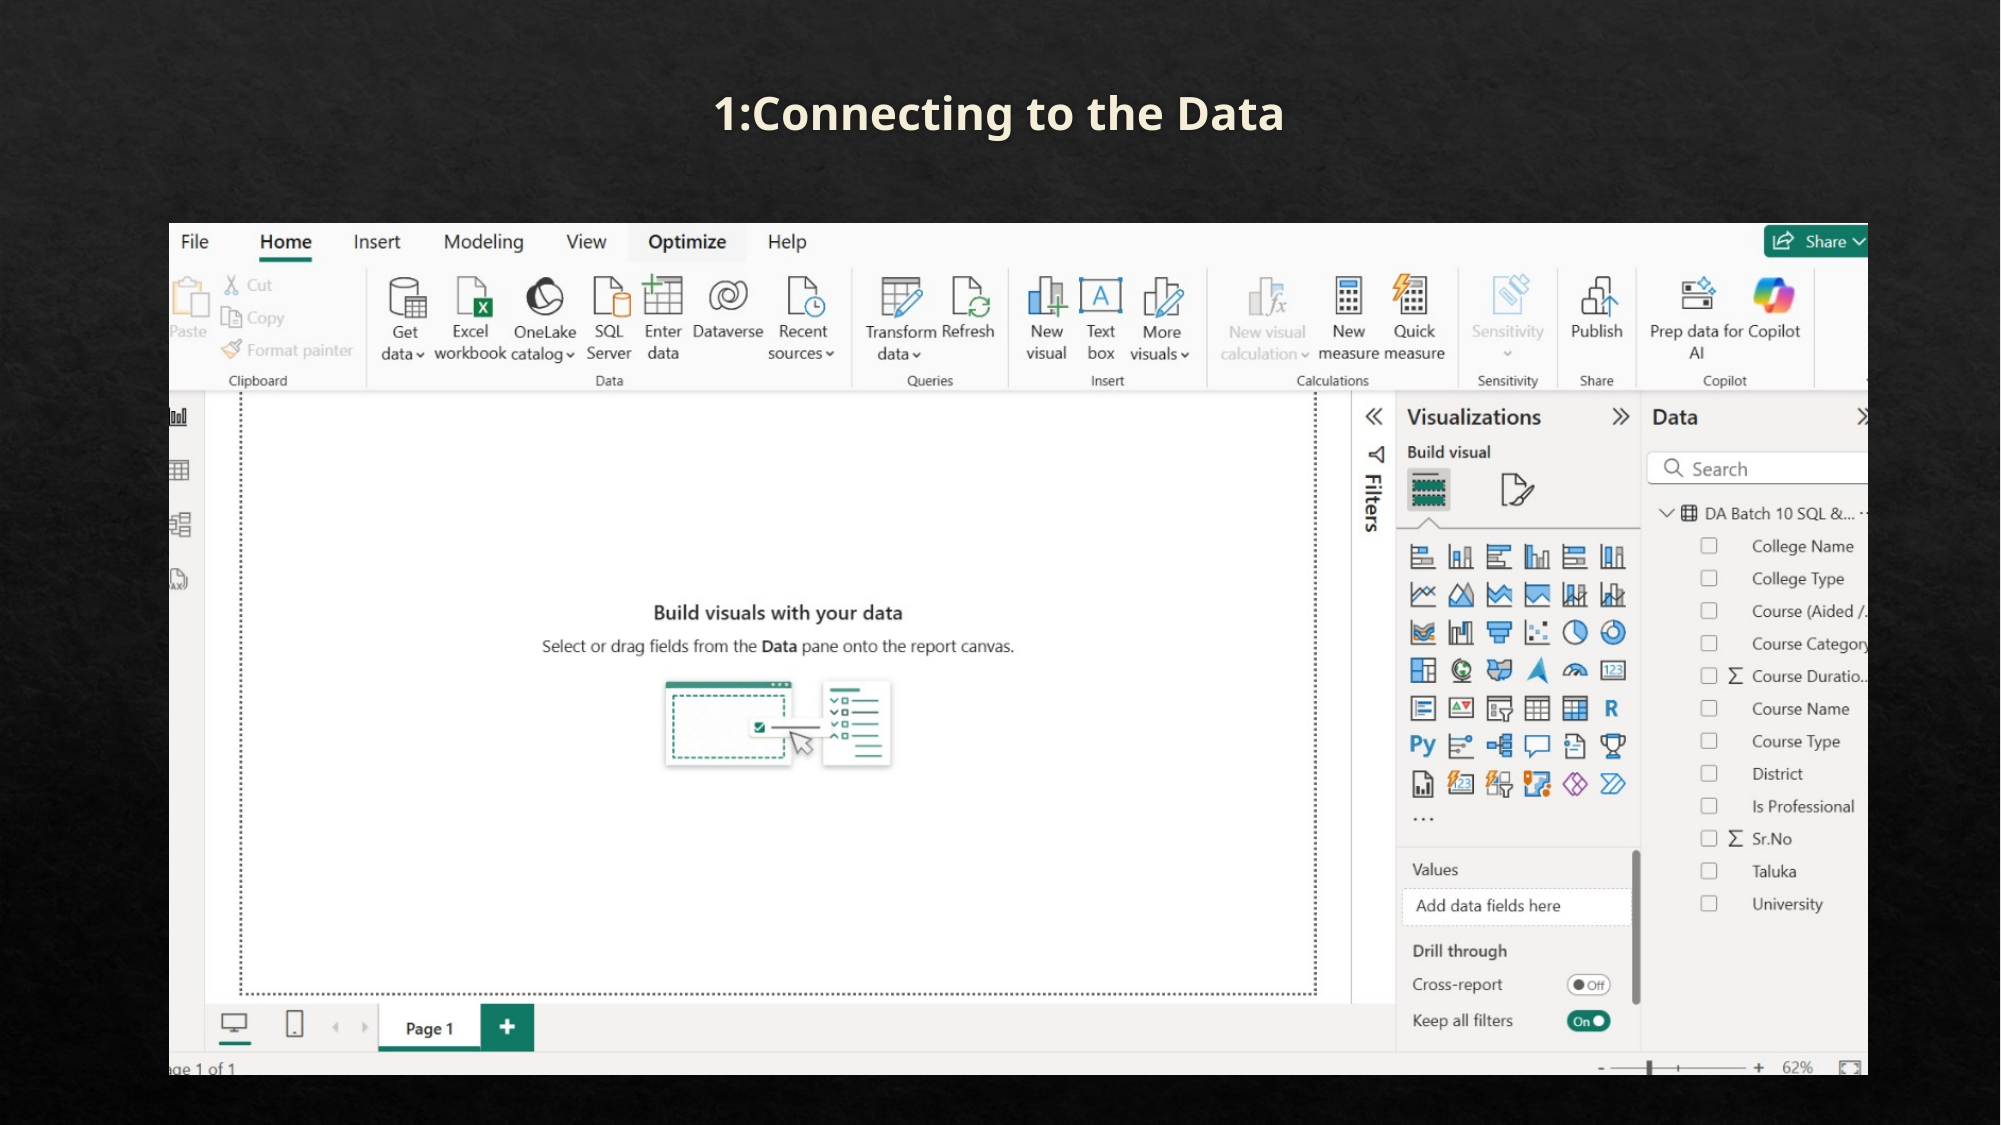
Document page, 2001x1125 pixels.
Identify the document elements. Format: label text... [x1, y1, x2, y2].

picture [168, 223, 1868, 1076]
title 1:Connecting to the Data [149, 82, 1849, 205]
